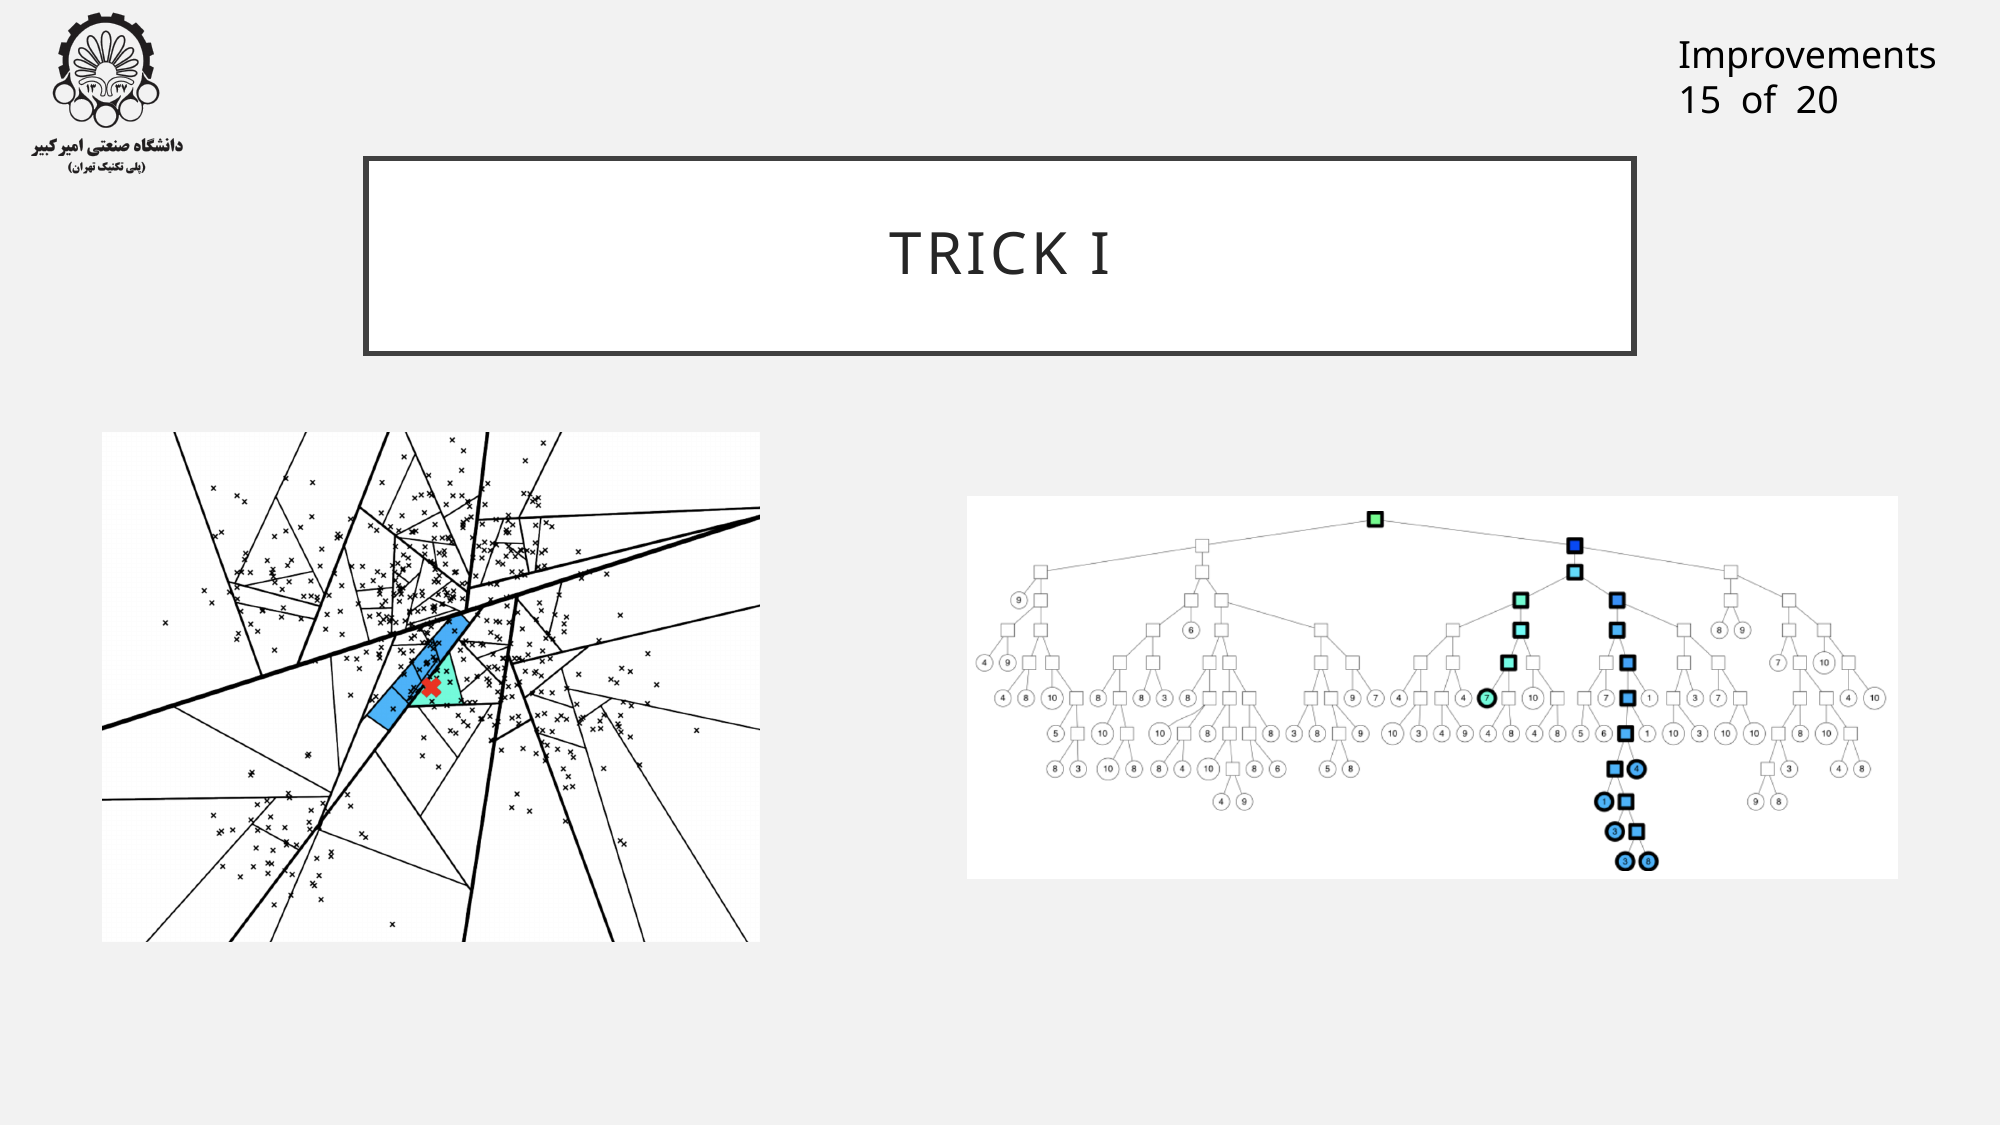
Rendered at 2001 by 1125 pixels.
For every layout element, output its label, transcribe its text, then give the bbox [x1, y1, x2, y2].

picture [0, 0, 206, 200]
picture [967, 496, 1898, 879]
title Trick I [363, 156, 1637, 356]
picture [102, 432, 760, 942]
text_box Improvements 15 of 20 [1663, 23, 1976, 129]
